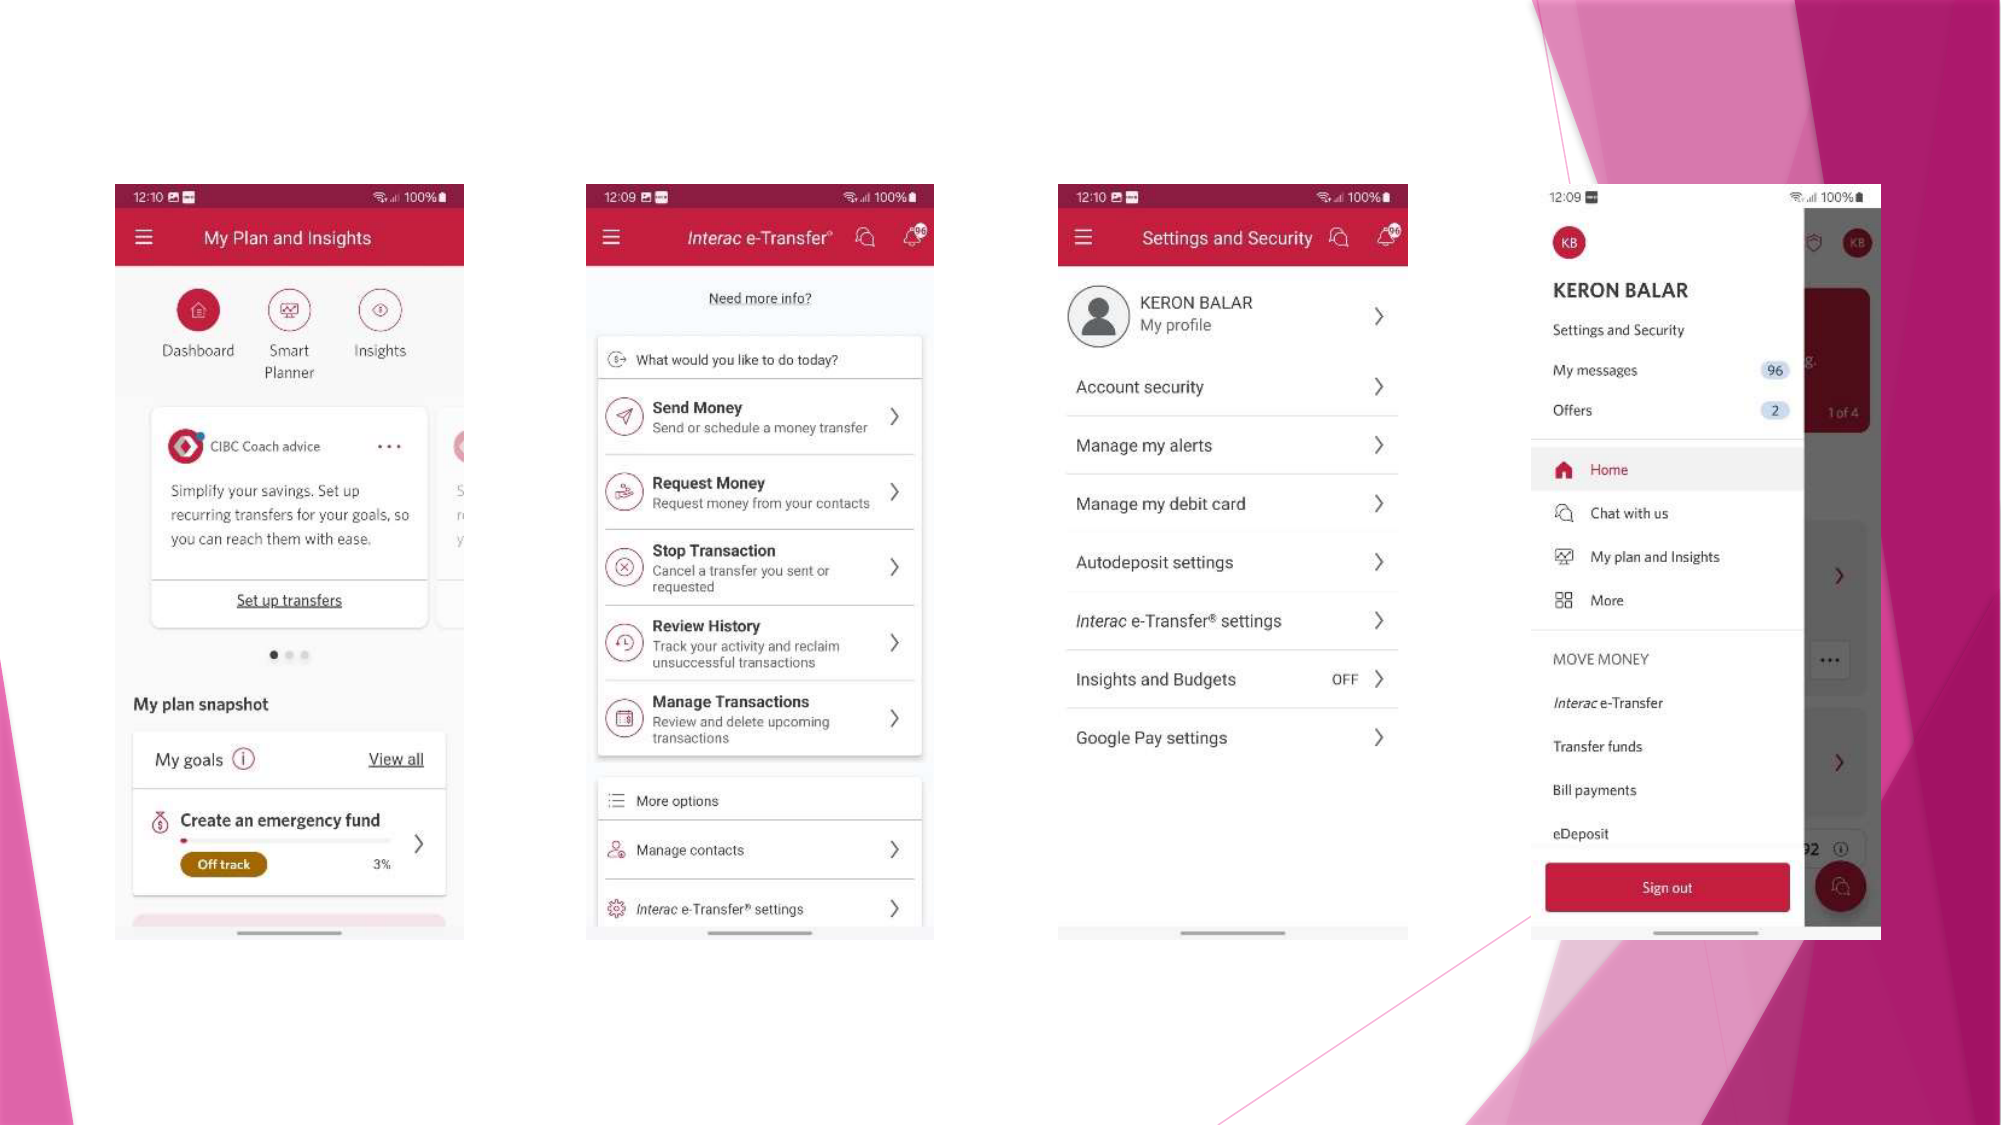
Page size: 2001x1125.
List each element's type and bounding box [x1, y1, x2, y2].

picture [115, 183, 464, 941]
picture [585, 183, 935, 941]
picture [1530, 183, 1882, 941]
picture [1057, 183, 1409, 941]
